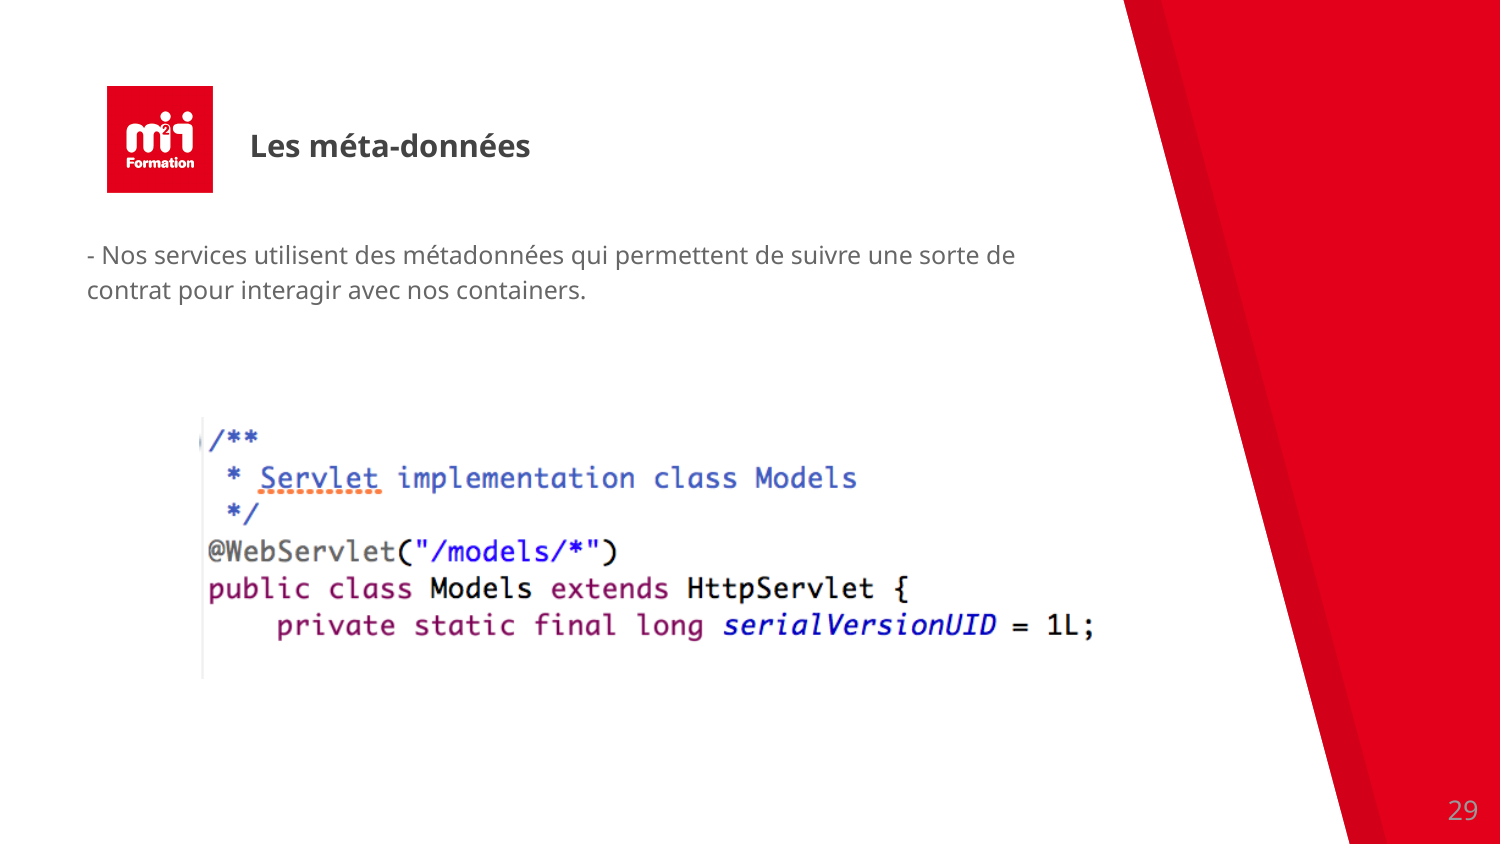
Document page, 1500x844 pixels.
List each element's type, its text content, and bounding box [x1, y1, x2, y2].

picture [198, 417, 1116, 679]
picture [106, 86, 214, 193]
slide_number ‹#› [1431, 551, 1494, 844]
title Les méta-données [234, 111, 1170, 179]
text_box - Nos services utilisent des métadonnées qui permettent de suivre une sorte de contrat pour interagir avec nos containers. [71, 220, 1065, 320]
